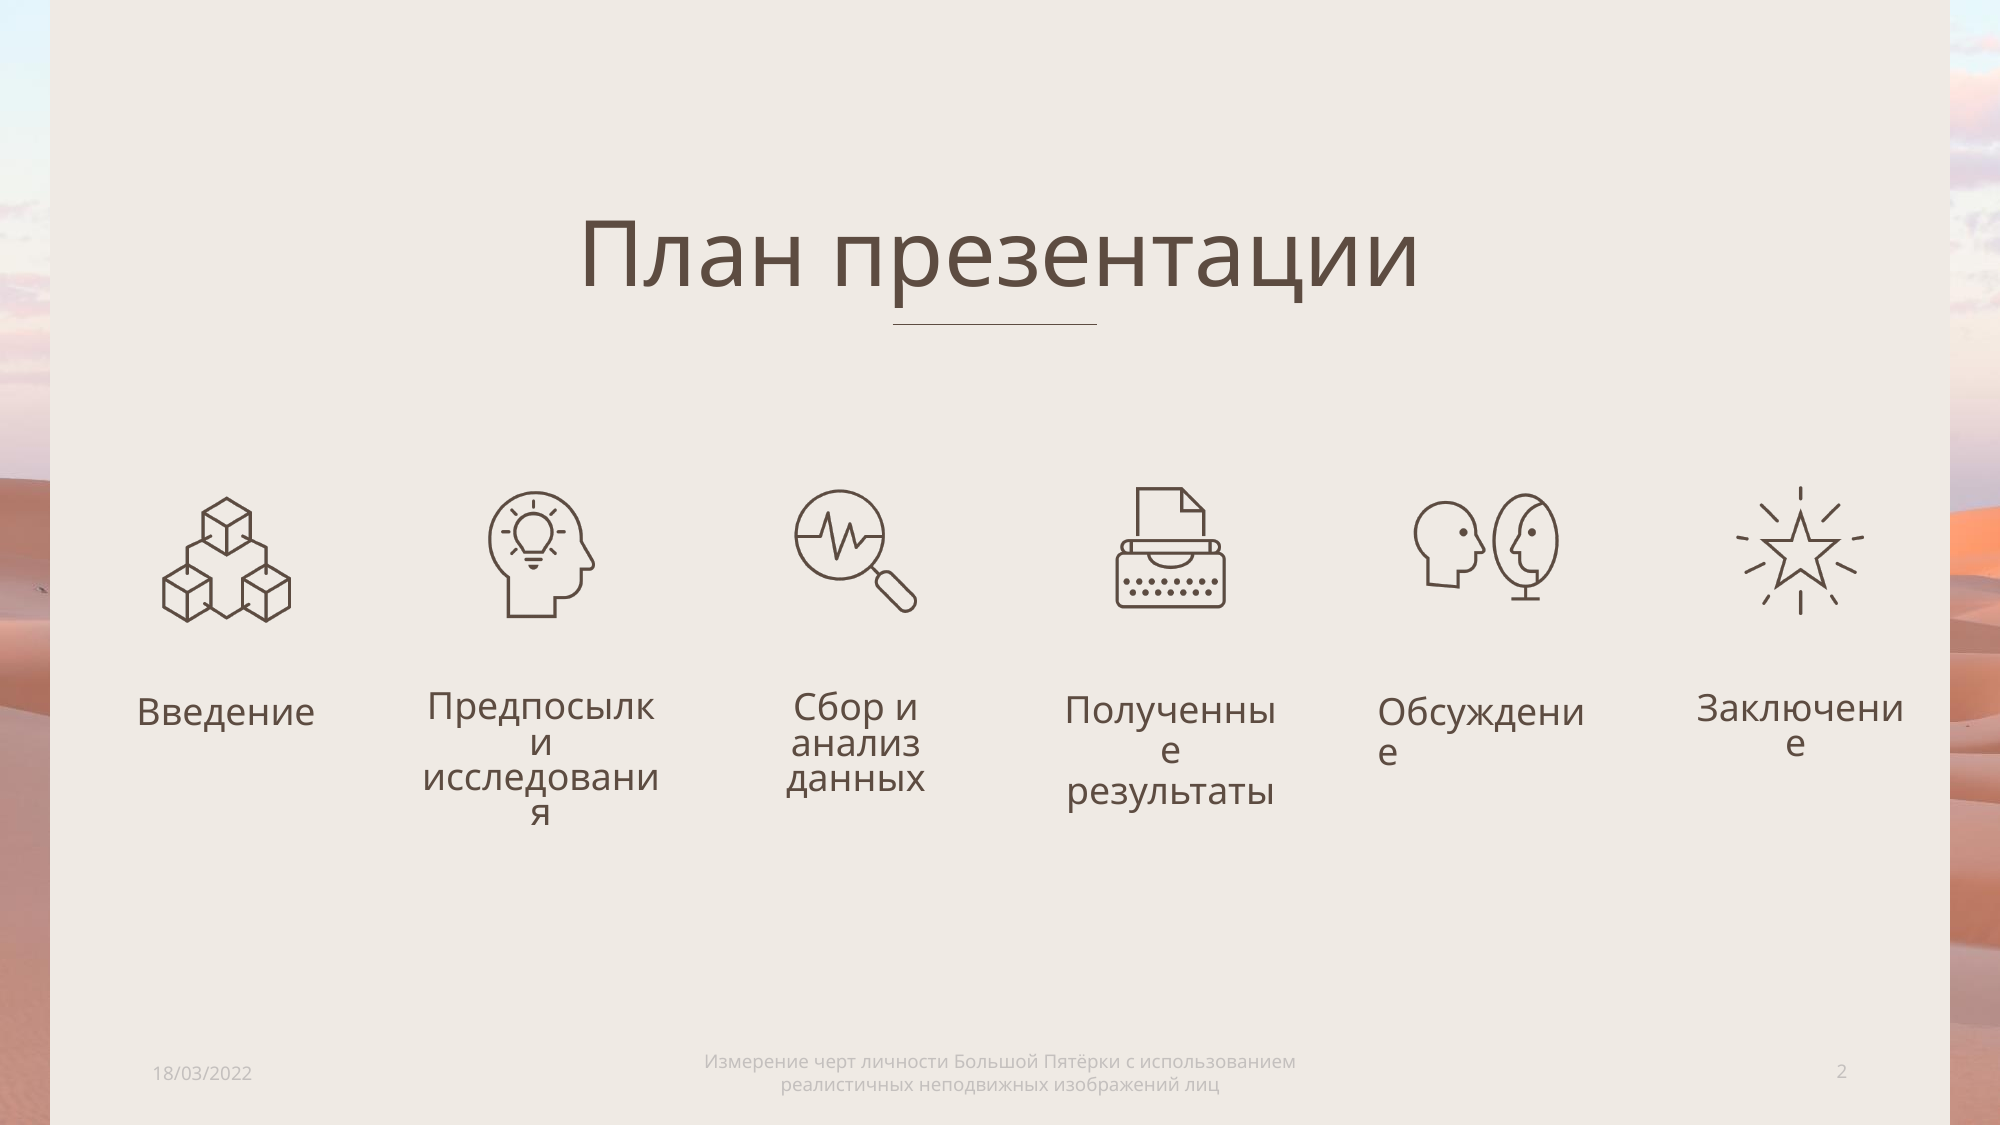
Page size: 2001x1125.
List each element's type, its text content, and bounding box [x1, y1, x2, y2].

list Введение [63, 685, 389, 745]
text_box Обсуждение [1362, 685, 1610, 745]
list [780, 475, 931, 626]
picture [1725, 475, 1876, 626]
footer Измерение черт личности Большой Пятёрки с использованием реалистичных неподвижных изображений лиц [662, 1042, 1338, 1103]
picture [0, 0, 50, 1125]
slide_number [137, 1042, 588, 1103]
text_box Полученные результаты [1047, 683, 1295, 781]
list Предпосылки исследования [402, 684, 680, 850]
slide_number 2 [1412, 1042, 1863, 1103]
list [466, 482, 617, 633]
picture [1410, 470, 1561, 621]
list Сбор и анализ данных [717, 685, 995, 805]
title План презентации [137, 147, 1863, 366]
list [1095, 472, 1246, 623]
picture [1950, 0, 2000, 1125]
list Заключение [1677, 685, 1925, 745]
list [151, 484, 302, 635]
